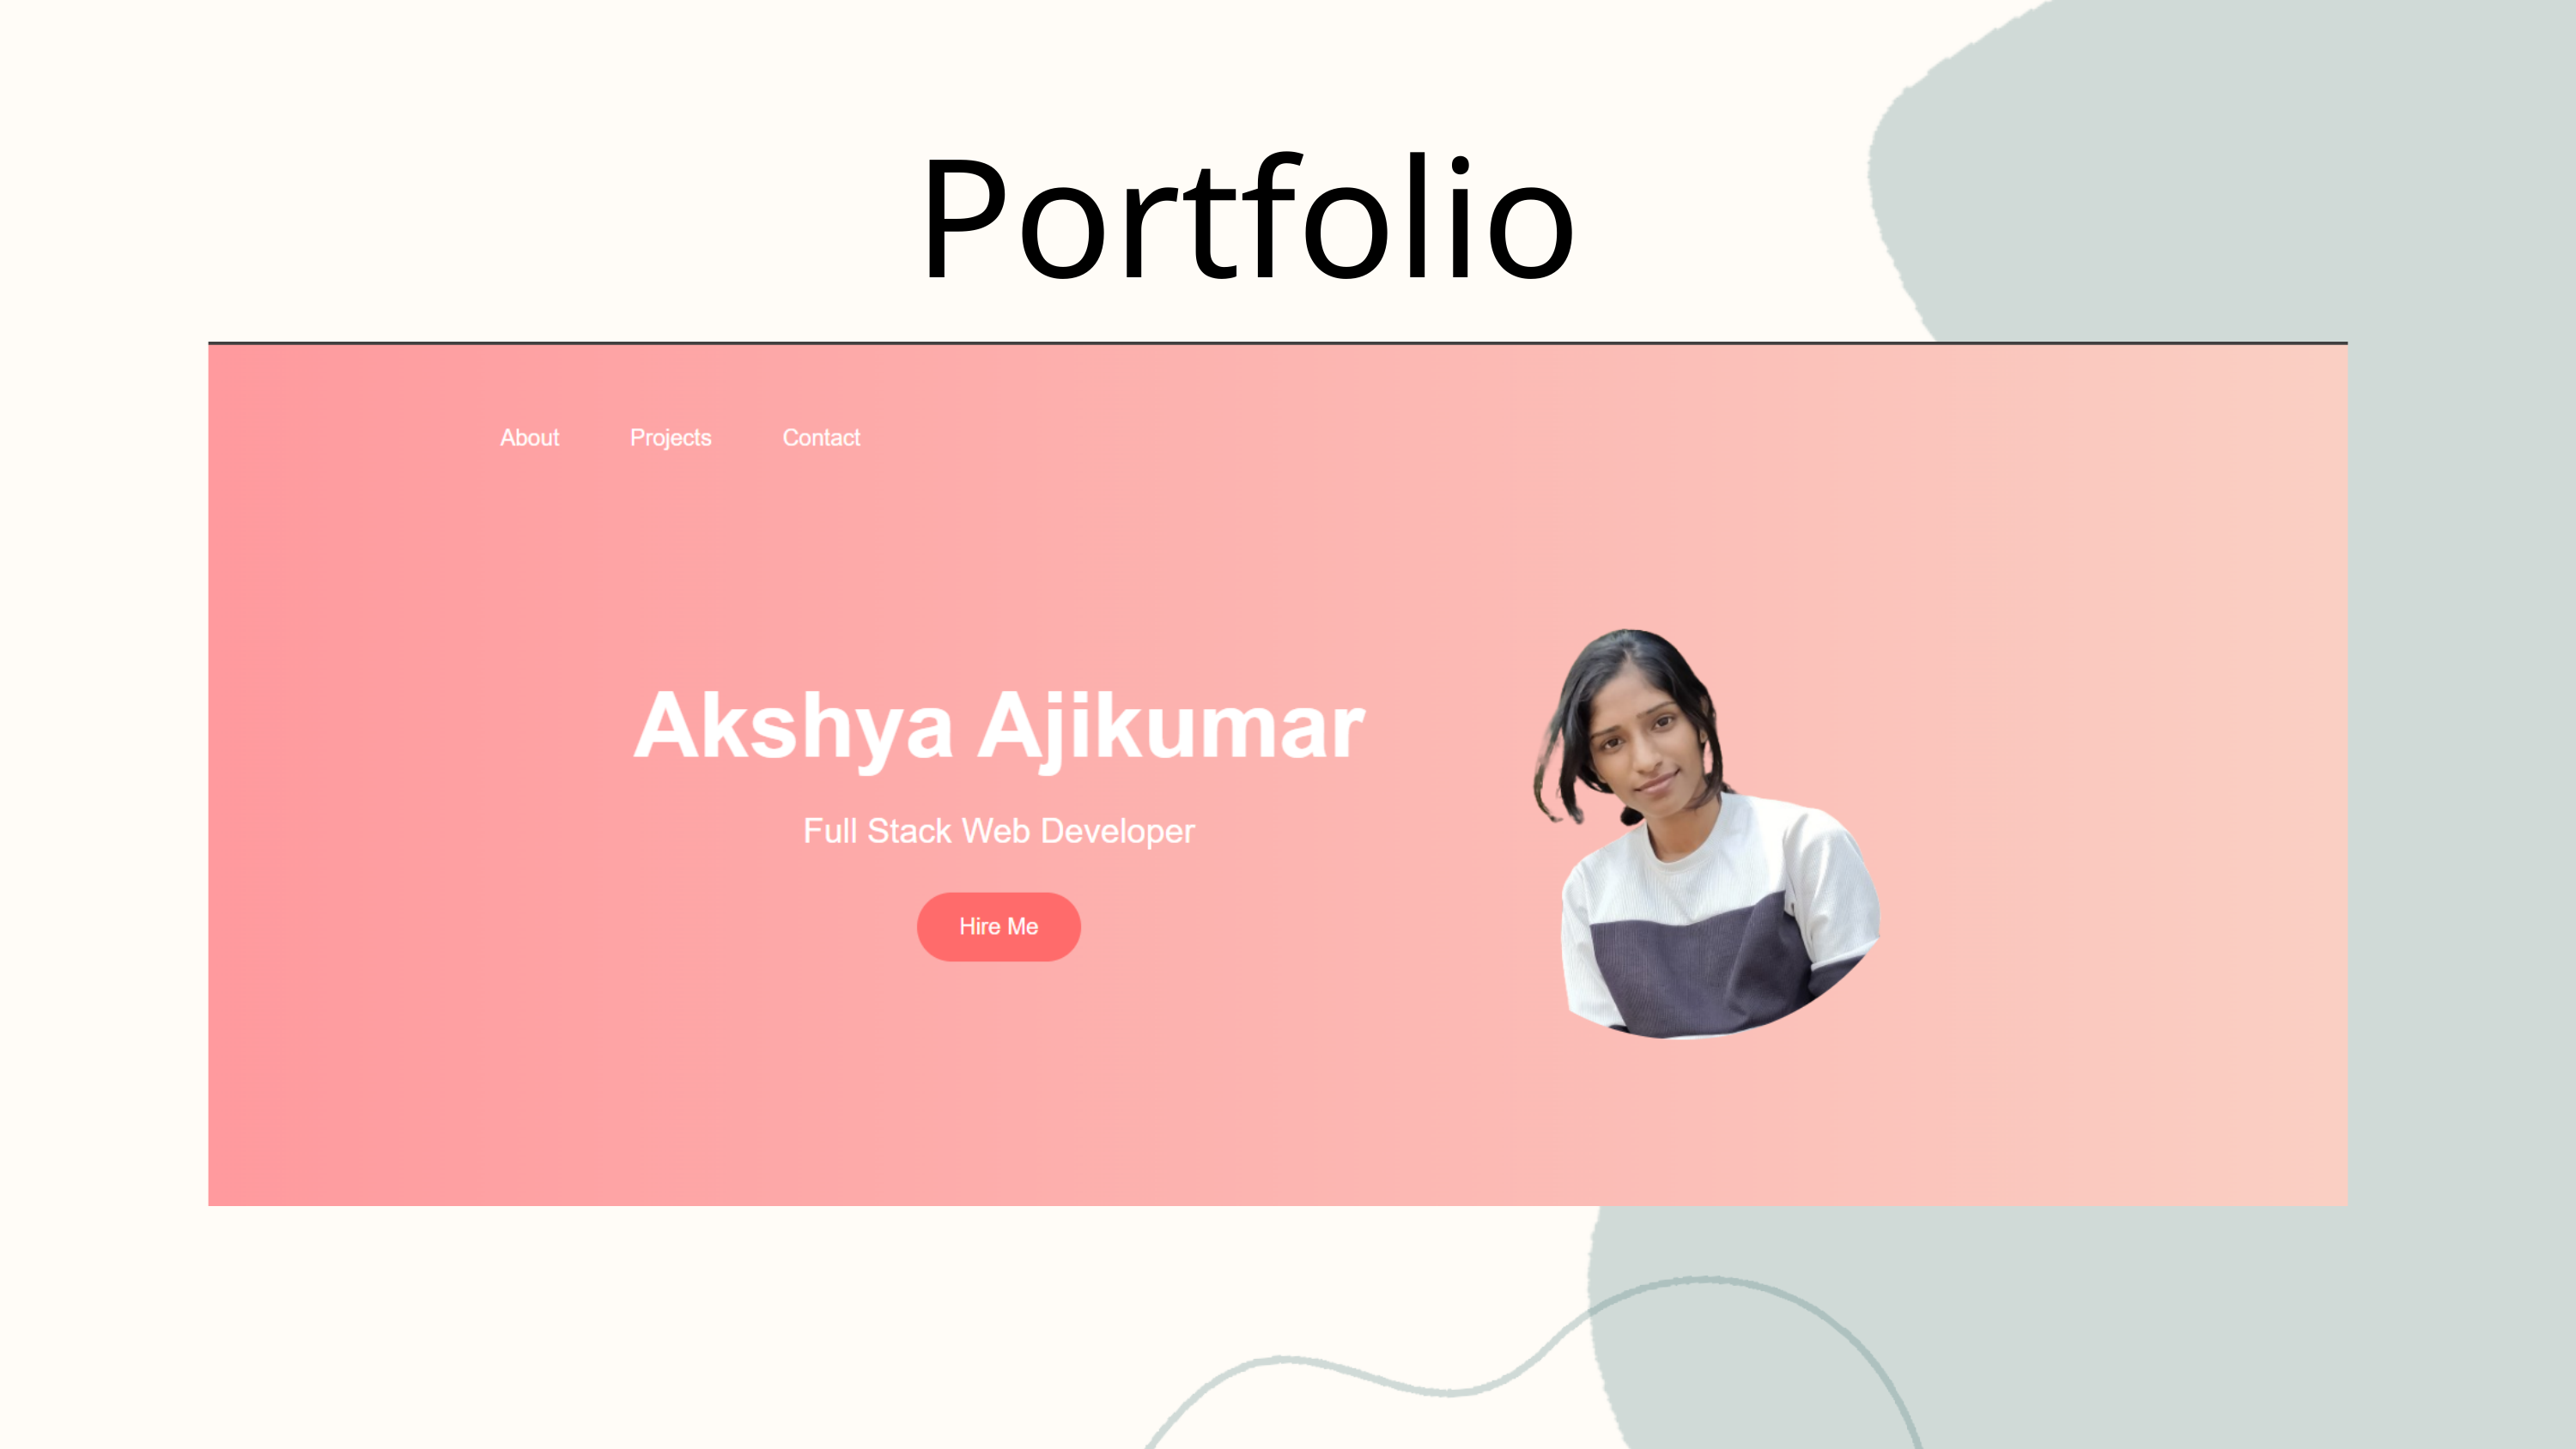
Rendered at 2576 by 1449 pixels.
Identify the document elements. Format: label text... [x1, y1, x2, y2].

text_box [208, 342, 1411, 1207]
picture [1170, 0, 2576, 1449]
text_box Portfolio [178, 80, 1411, 311]
